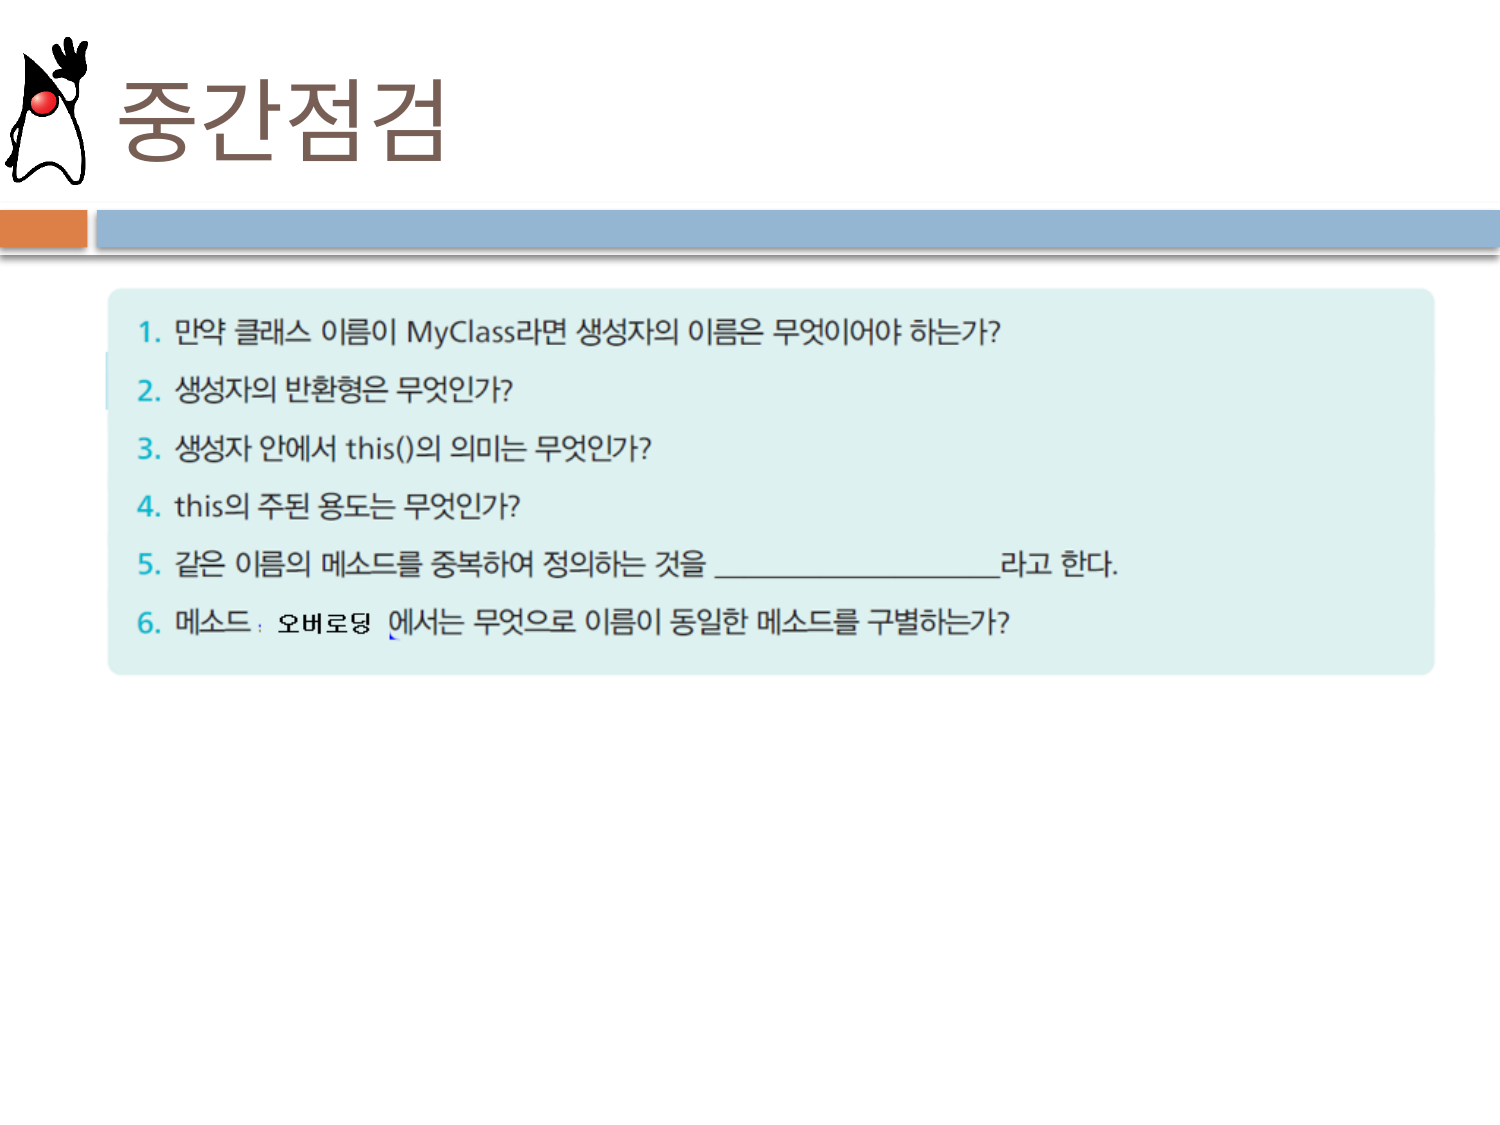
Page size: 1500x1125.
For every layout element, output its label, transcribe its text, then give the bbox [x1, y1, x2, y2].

title 중간점검 [100, 37, 1438, 200]
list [100, 276, 1439, 684]
picture [5, 37, 88, 185]
